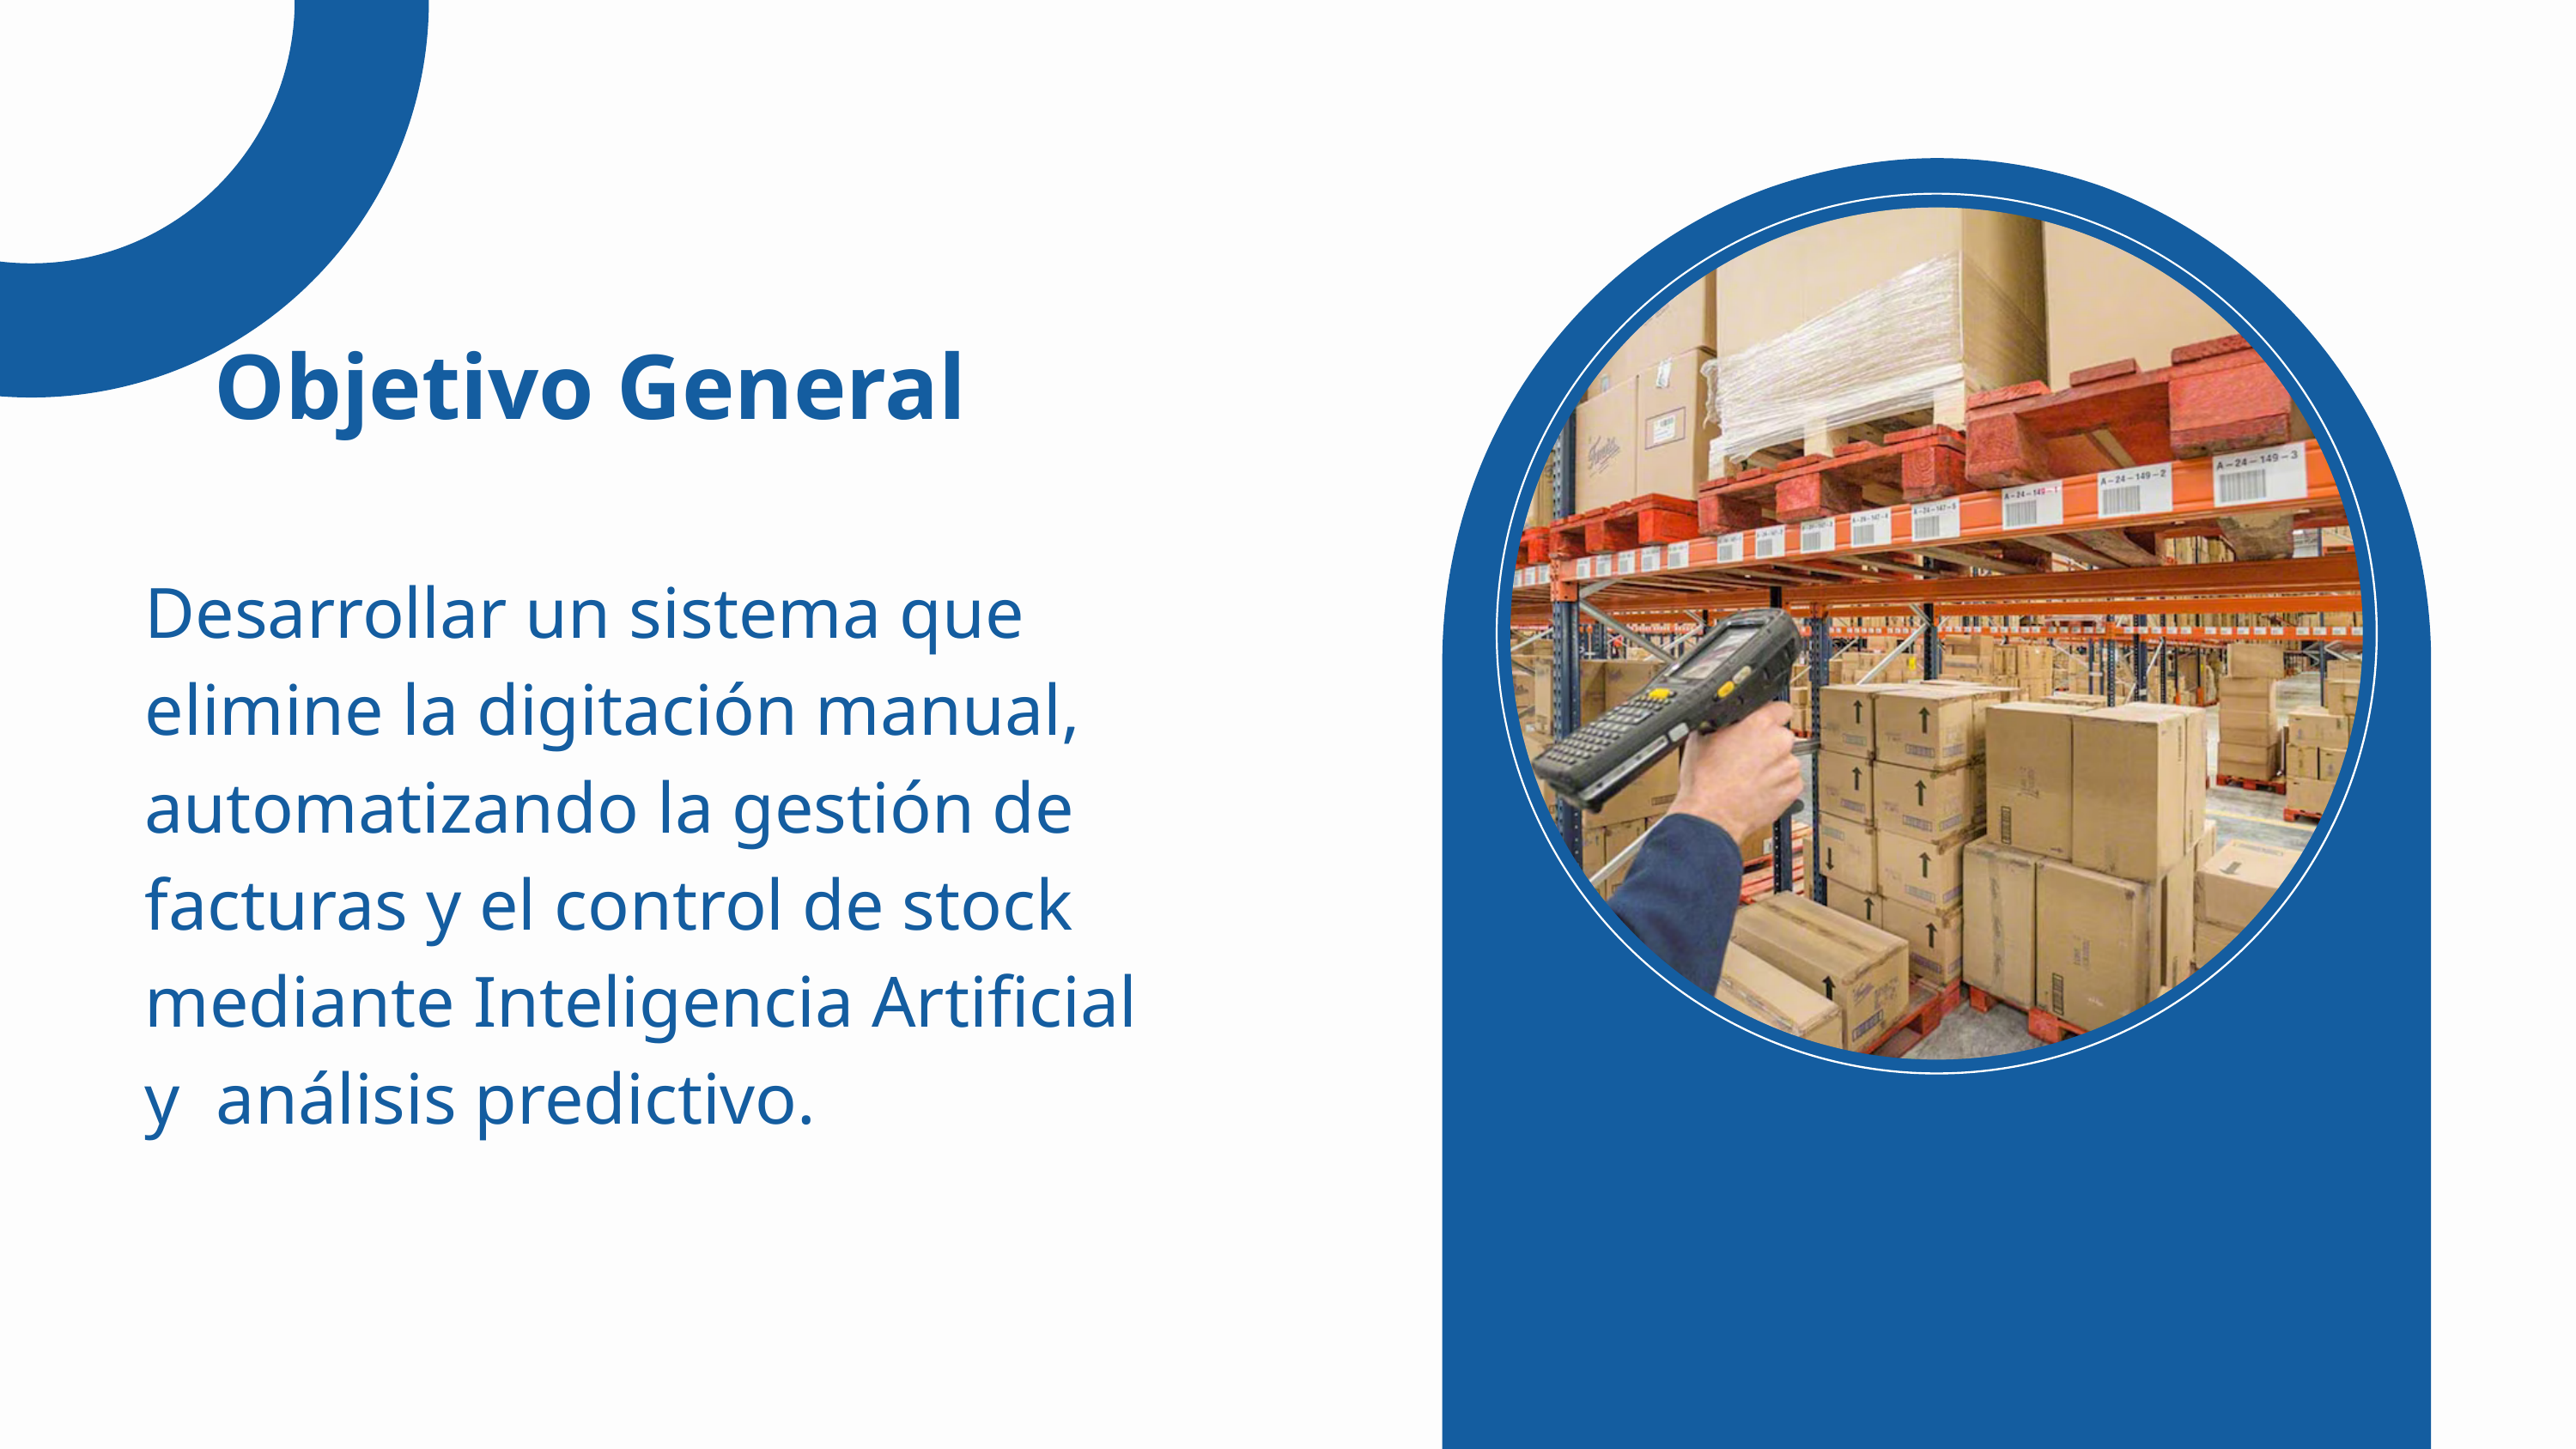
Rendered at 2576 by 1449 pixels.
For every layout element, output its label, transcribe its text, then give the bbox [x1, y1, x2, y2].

text_box Objetivo General [214, 312, 1119, 438]
text_box Desarrollar un sistema que elimine la digitación manual, automatizando la gestión de facturas y el control de stock mediante Inteligencia Artificial y análisis predictivo. [144, 555, 1190, 1138]
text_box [1494, 191, 2379, 1076]
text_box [0, 0, 362, 331]
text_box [1442, 157, 2432, 1449]
